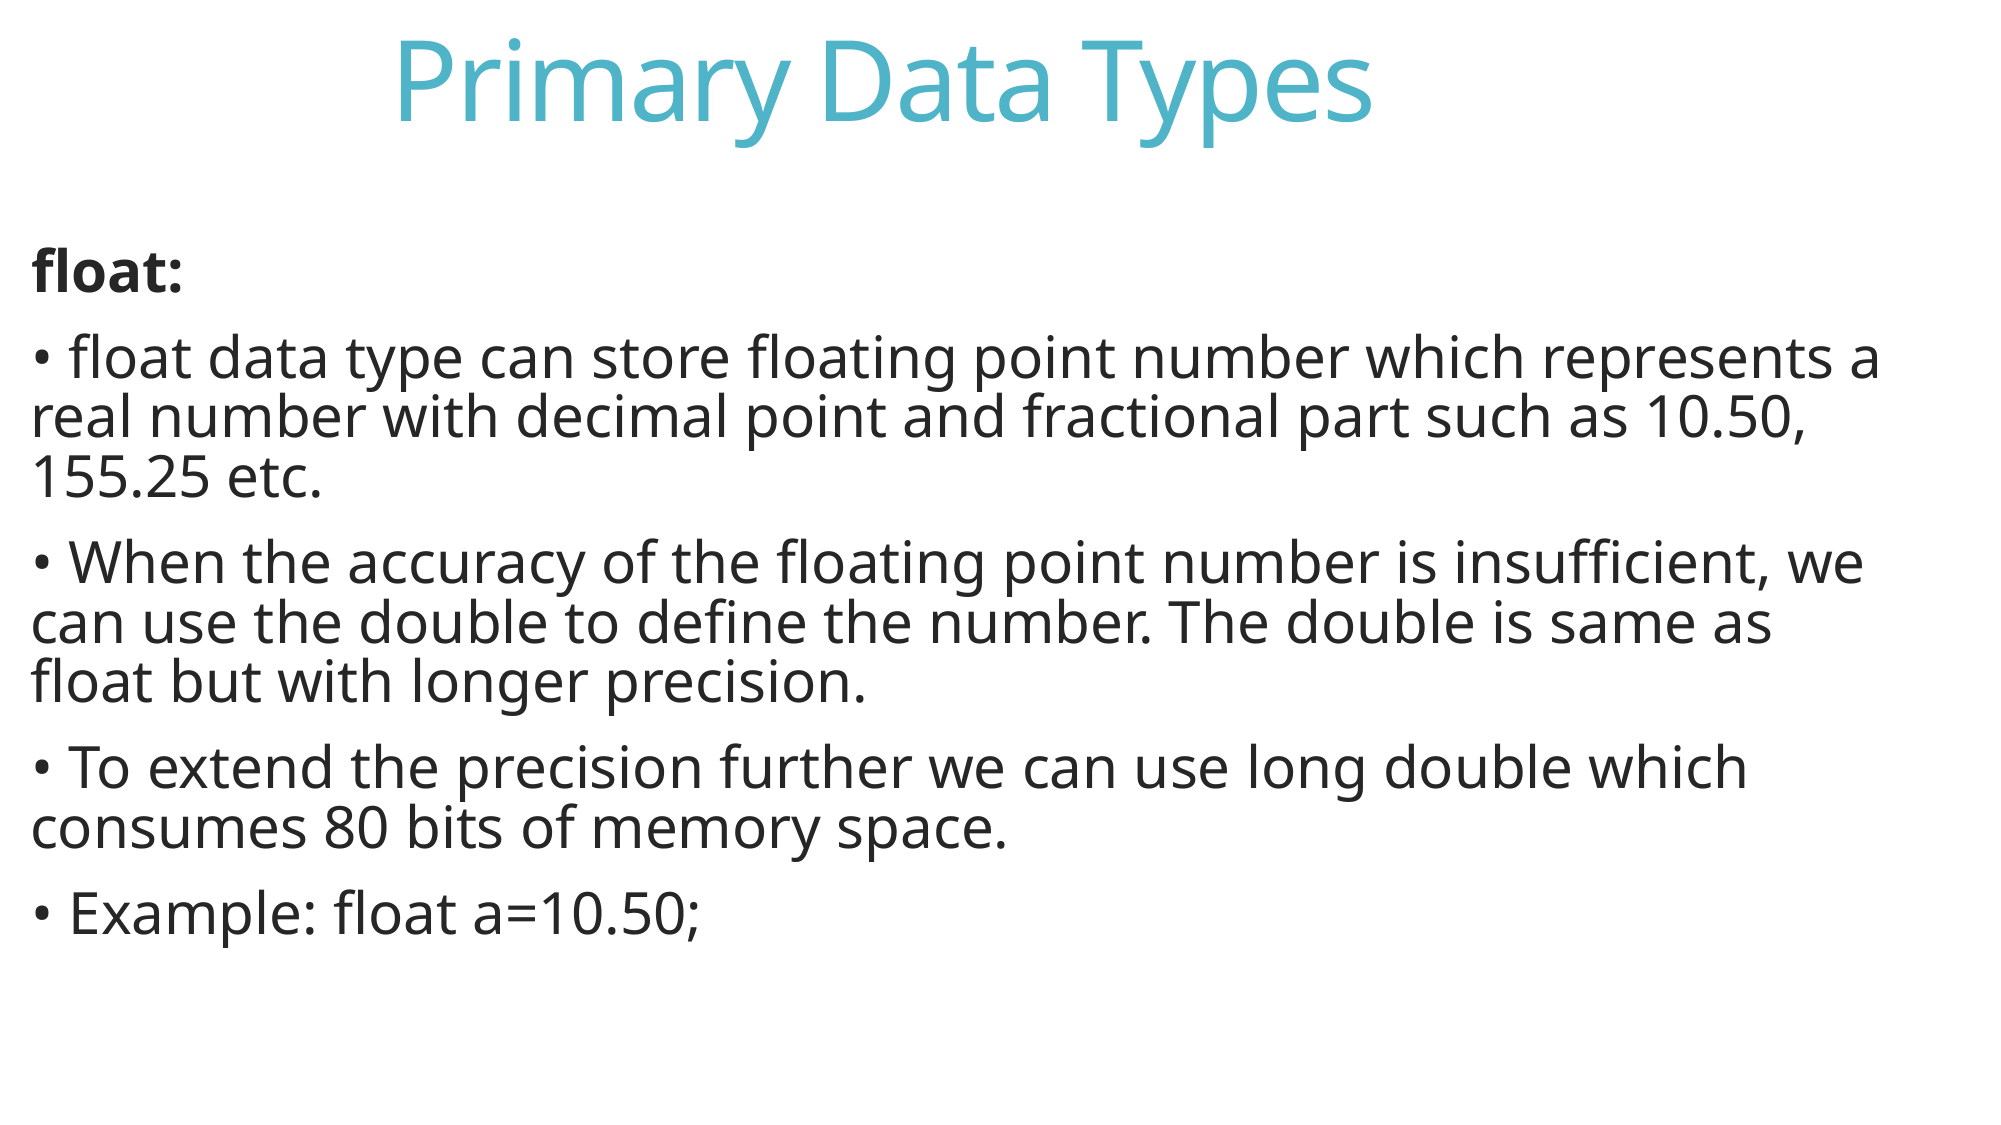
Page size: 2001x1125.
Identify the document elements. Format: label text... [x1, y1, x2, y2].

title Primary Data Types [0, 0, 1768, 175]
list float: • float data type can store floating point number which represents a real number with decimal point and fractional part such as 10.50, 155.25 etc. • When the accuracy of the floating point number is insufficient, we can use the double to define the number. The double is same as float but with longer precision. • To extend the precision further we can use long double which consumes 80 bits of memory space. • Example: float a=10.50; [0, 237, 1919, 1125]
